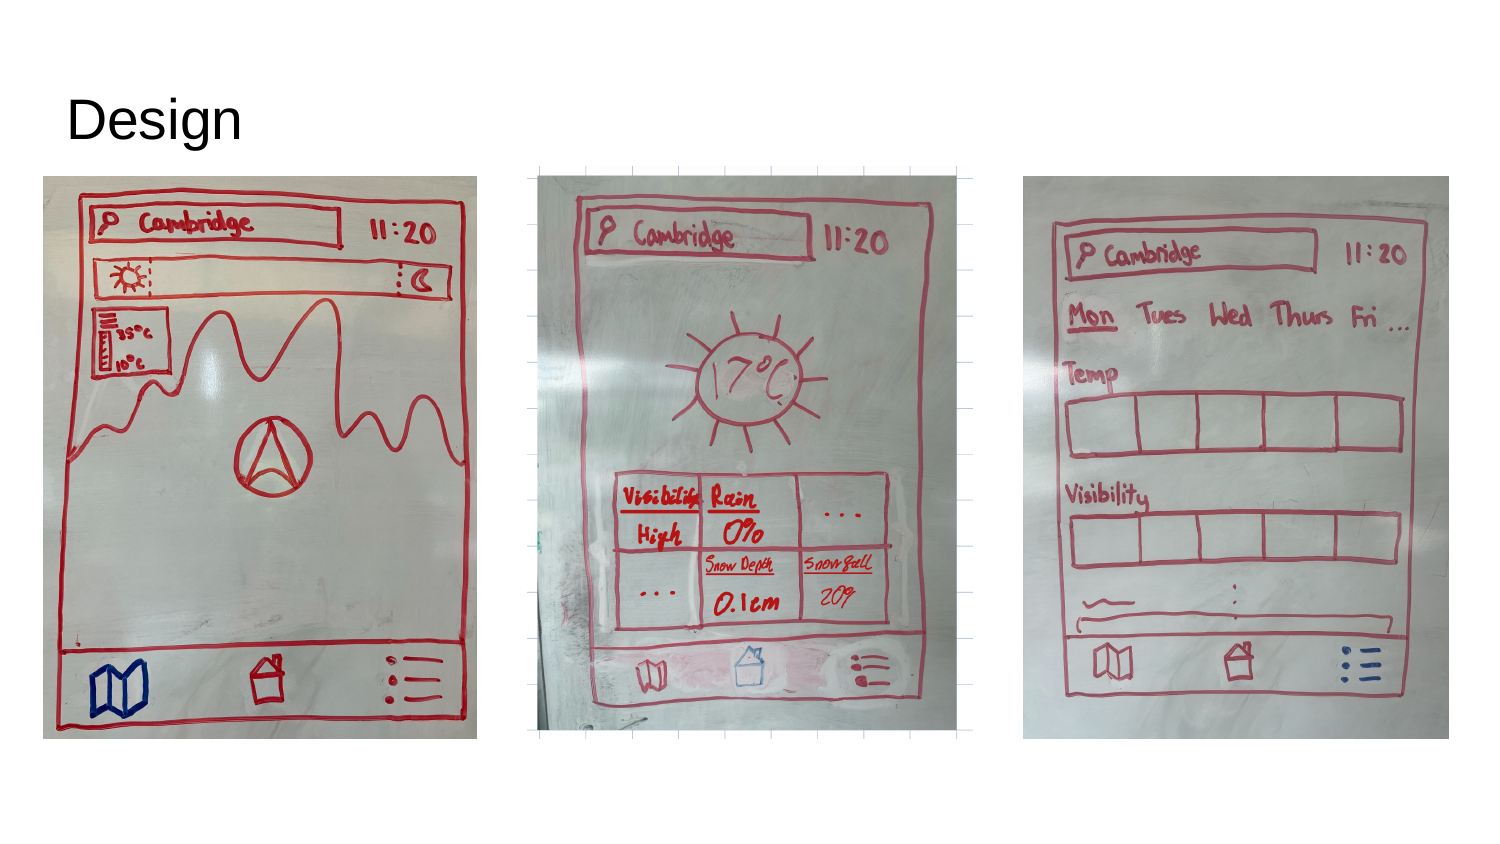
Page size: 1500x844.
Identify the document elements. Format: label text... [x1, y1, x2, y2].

picture [1023, 176, 1450, 740]
picture [527, 166, 973, 739]
title Design [51, 72, 1449, 167]
picture [42, 176, 477, 740]
